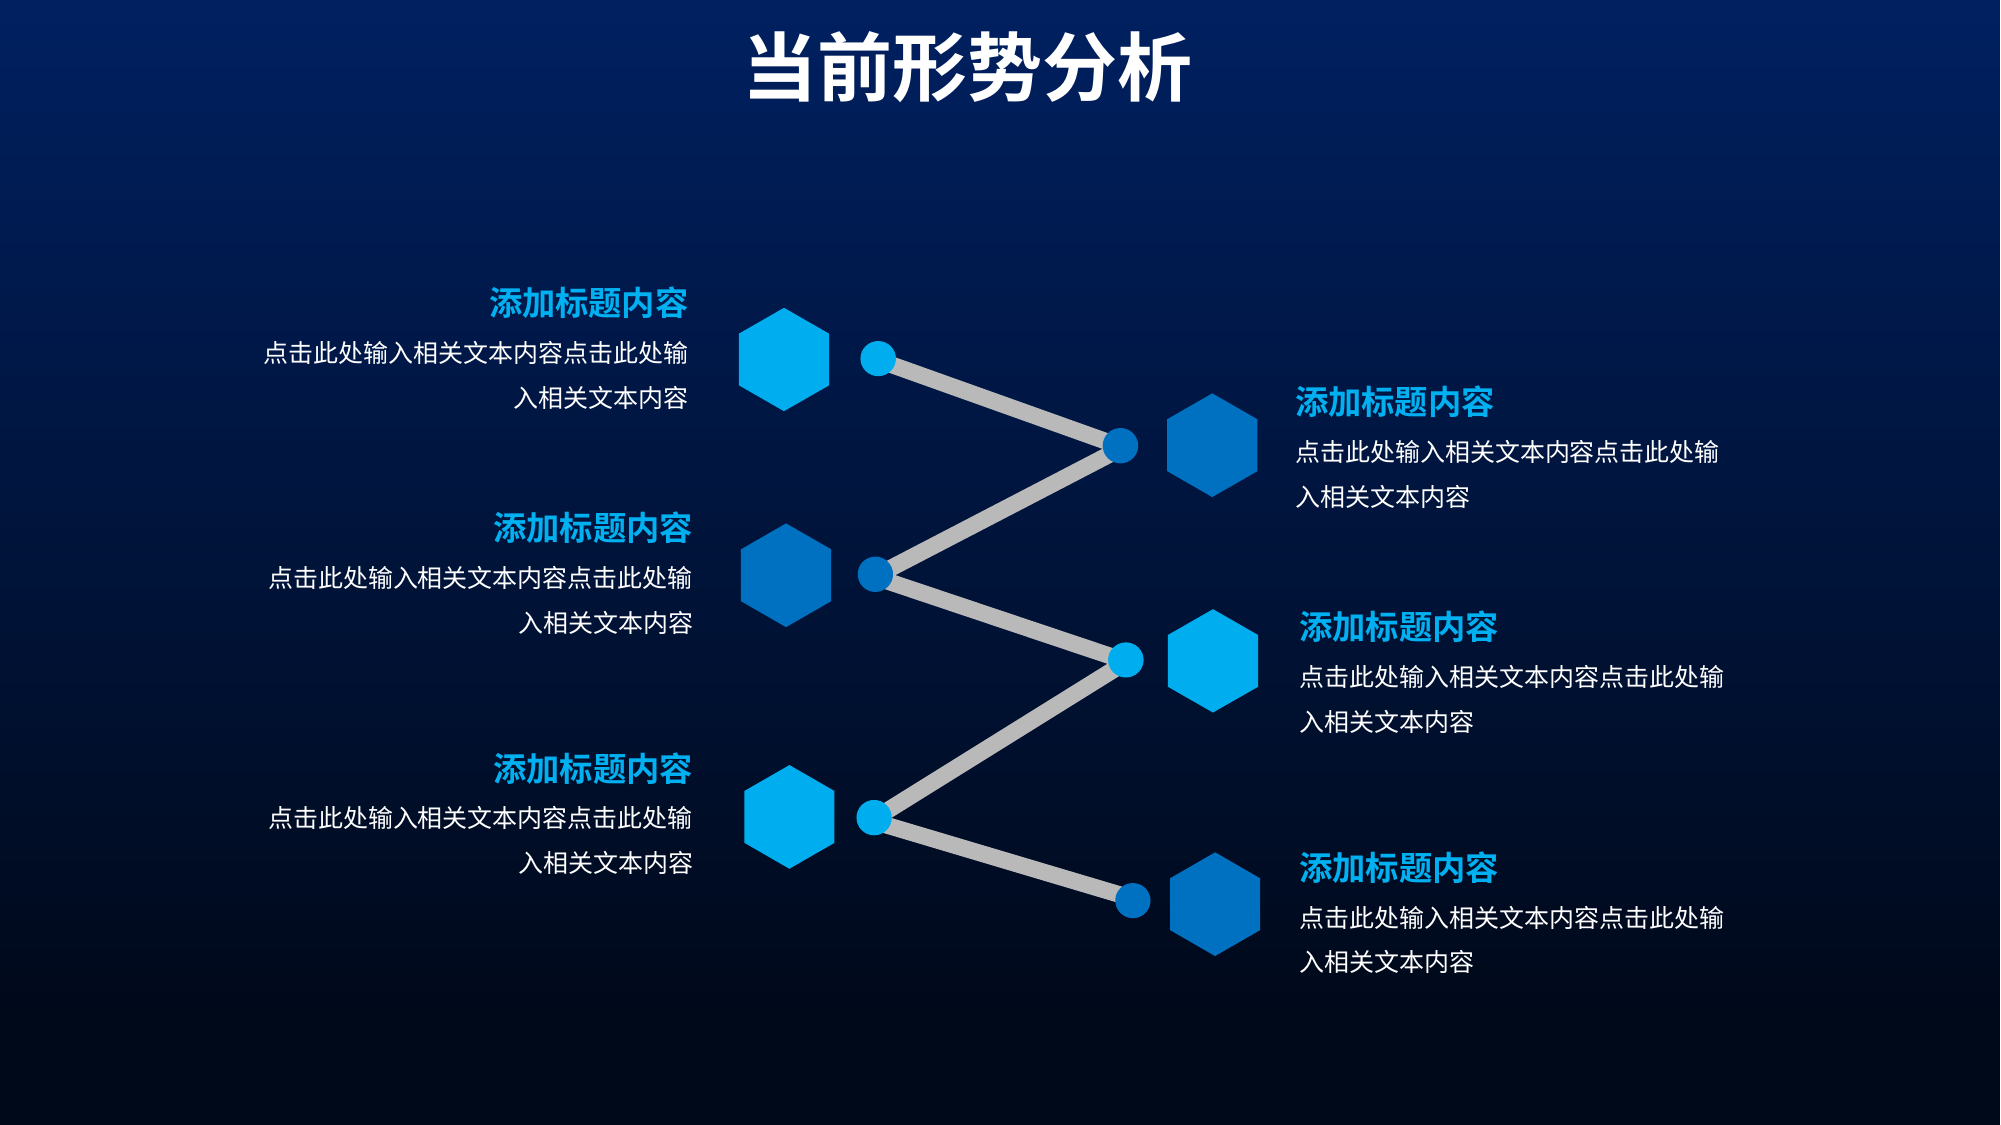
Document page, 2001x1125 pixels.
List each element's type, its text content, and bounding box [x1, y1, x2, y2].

text_box 添加标题内容 点击此处输入相关文本内容点击此处输入相关文本内容 [247, 262, 689, 412]
text_box 添加标题内容 点击此处输入相关文本内容点击此处输入相关文本内容 [252, 727, 694, 878]
text_box [738, 307, 830, 412]
text_box [860, 341, 896, 377]
text_box [857, 556, 894, 592]
text_box 添加标题内容 点击此处输入相关文本内容点击此处输入相关文本内容 [1295, 361, 1744, 512]
text_box 当前形势分析 [727, 12, 1590, 118]
text_box [740, 523, 832, 628]
text_box [1102, 428, 1139, 464]
text_box [1170, 852, 1261, 957]
text_box [1108, 642, 1144, 678]
text_box 添加标题内容 点击此处输入相关文本内容点击此处输入相关文本内容 [1299, 827, 1748, 977]
text_box [744, 765, 835, 869]
text_box 添加标题内容 点击此处输入相关文本内容点击此处输入相关文本内容 [252, 487, 694, 637]
text_box [1167, 393, 1258, 498]
text_box [856, 799, 892, 836]
text_box [1167, 609, 1259, 713]
text_box 添加标题内容 点击此处输入相关文本内容点击此处输入相关文本内容 [1299, 586, 1748, 737]
text_box [1115, 883, 1151, 919]
